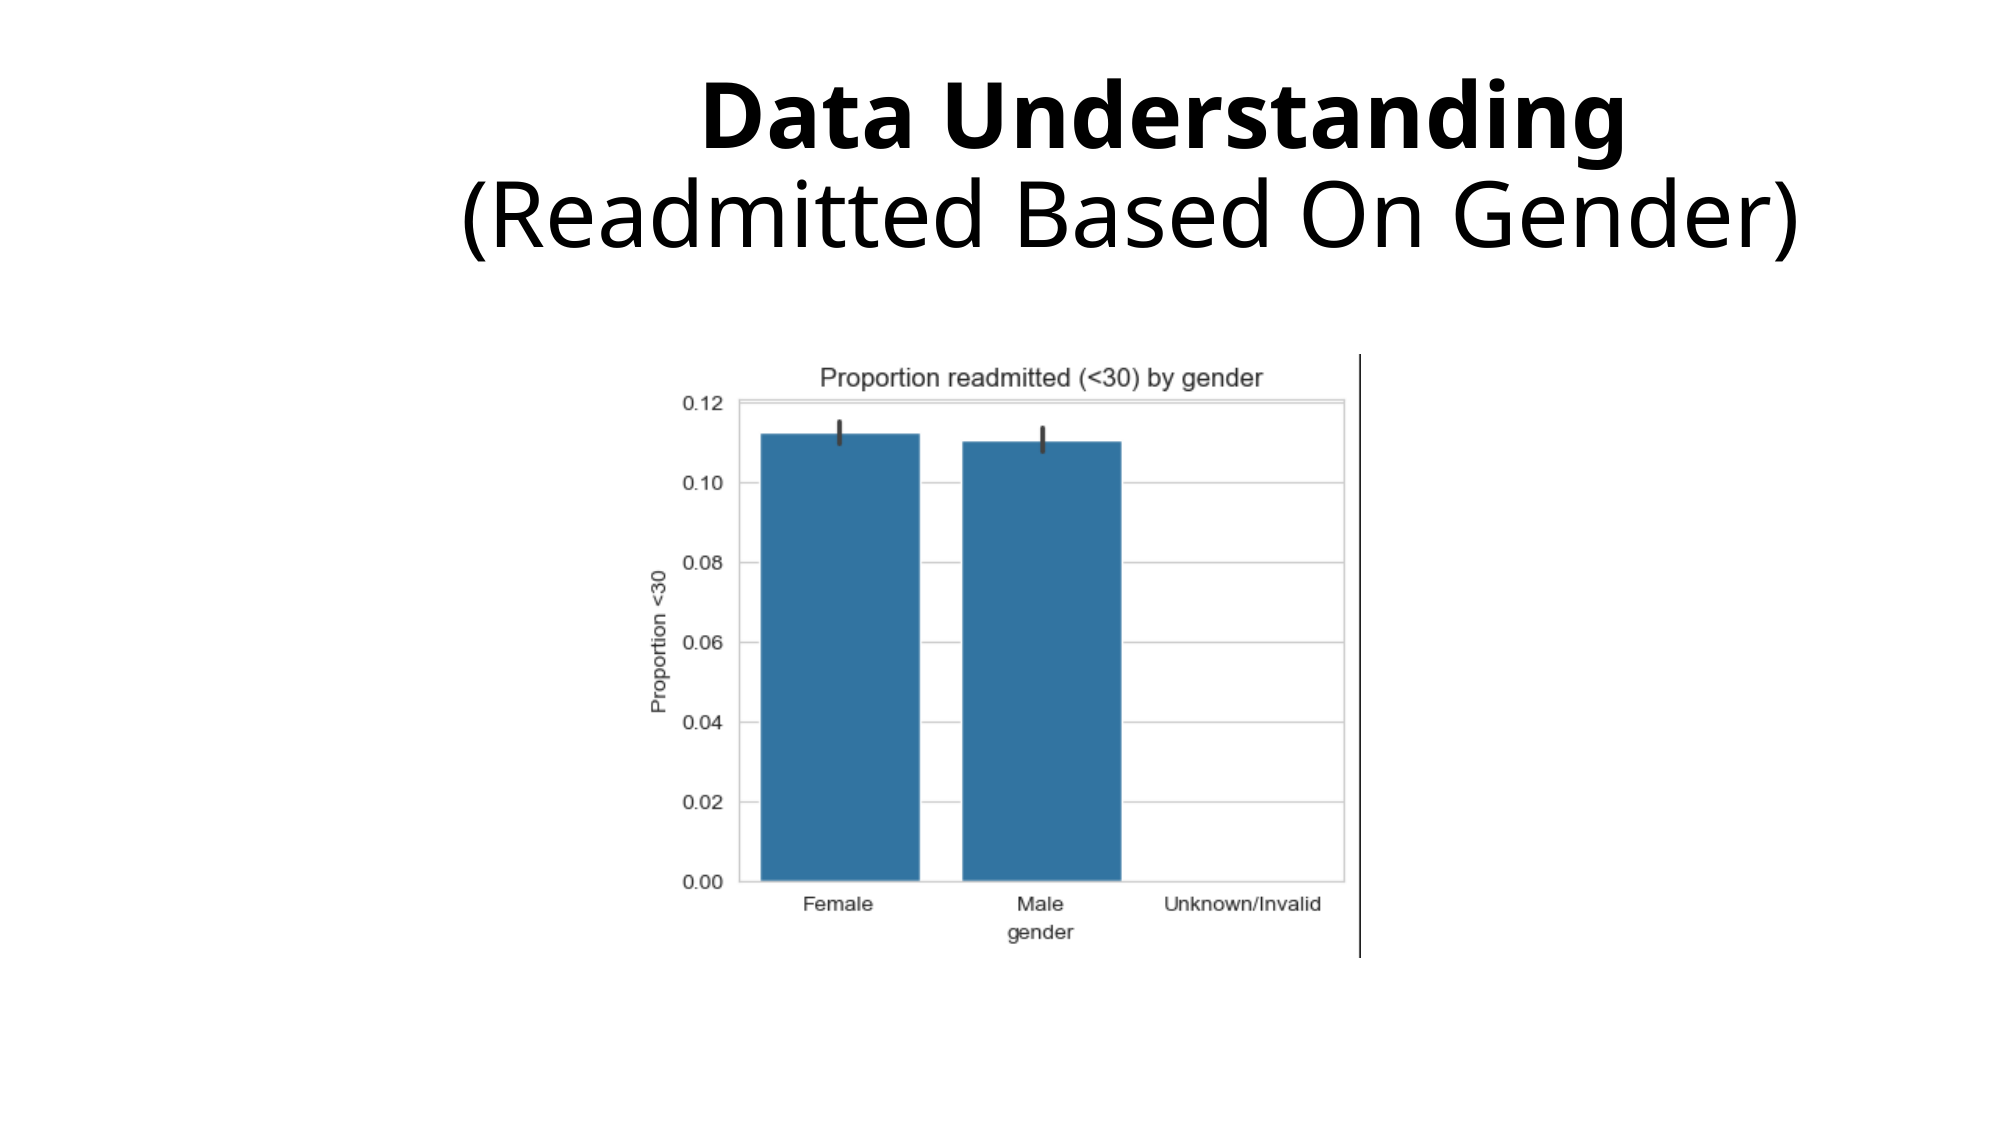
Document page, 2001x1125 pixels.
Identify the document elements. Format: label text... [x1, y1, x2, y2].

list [639, 354, 1361, 958]
title Data Understanding (Readmitted Based On Gender) [137, 59, 1863, 278]
